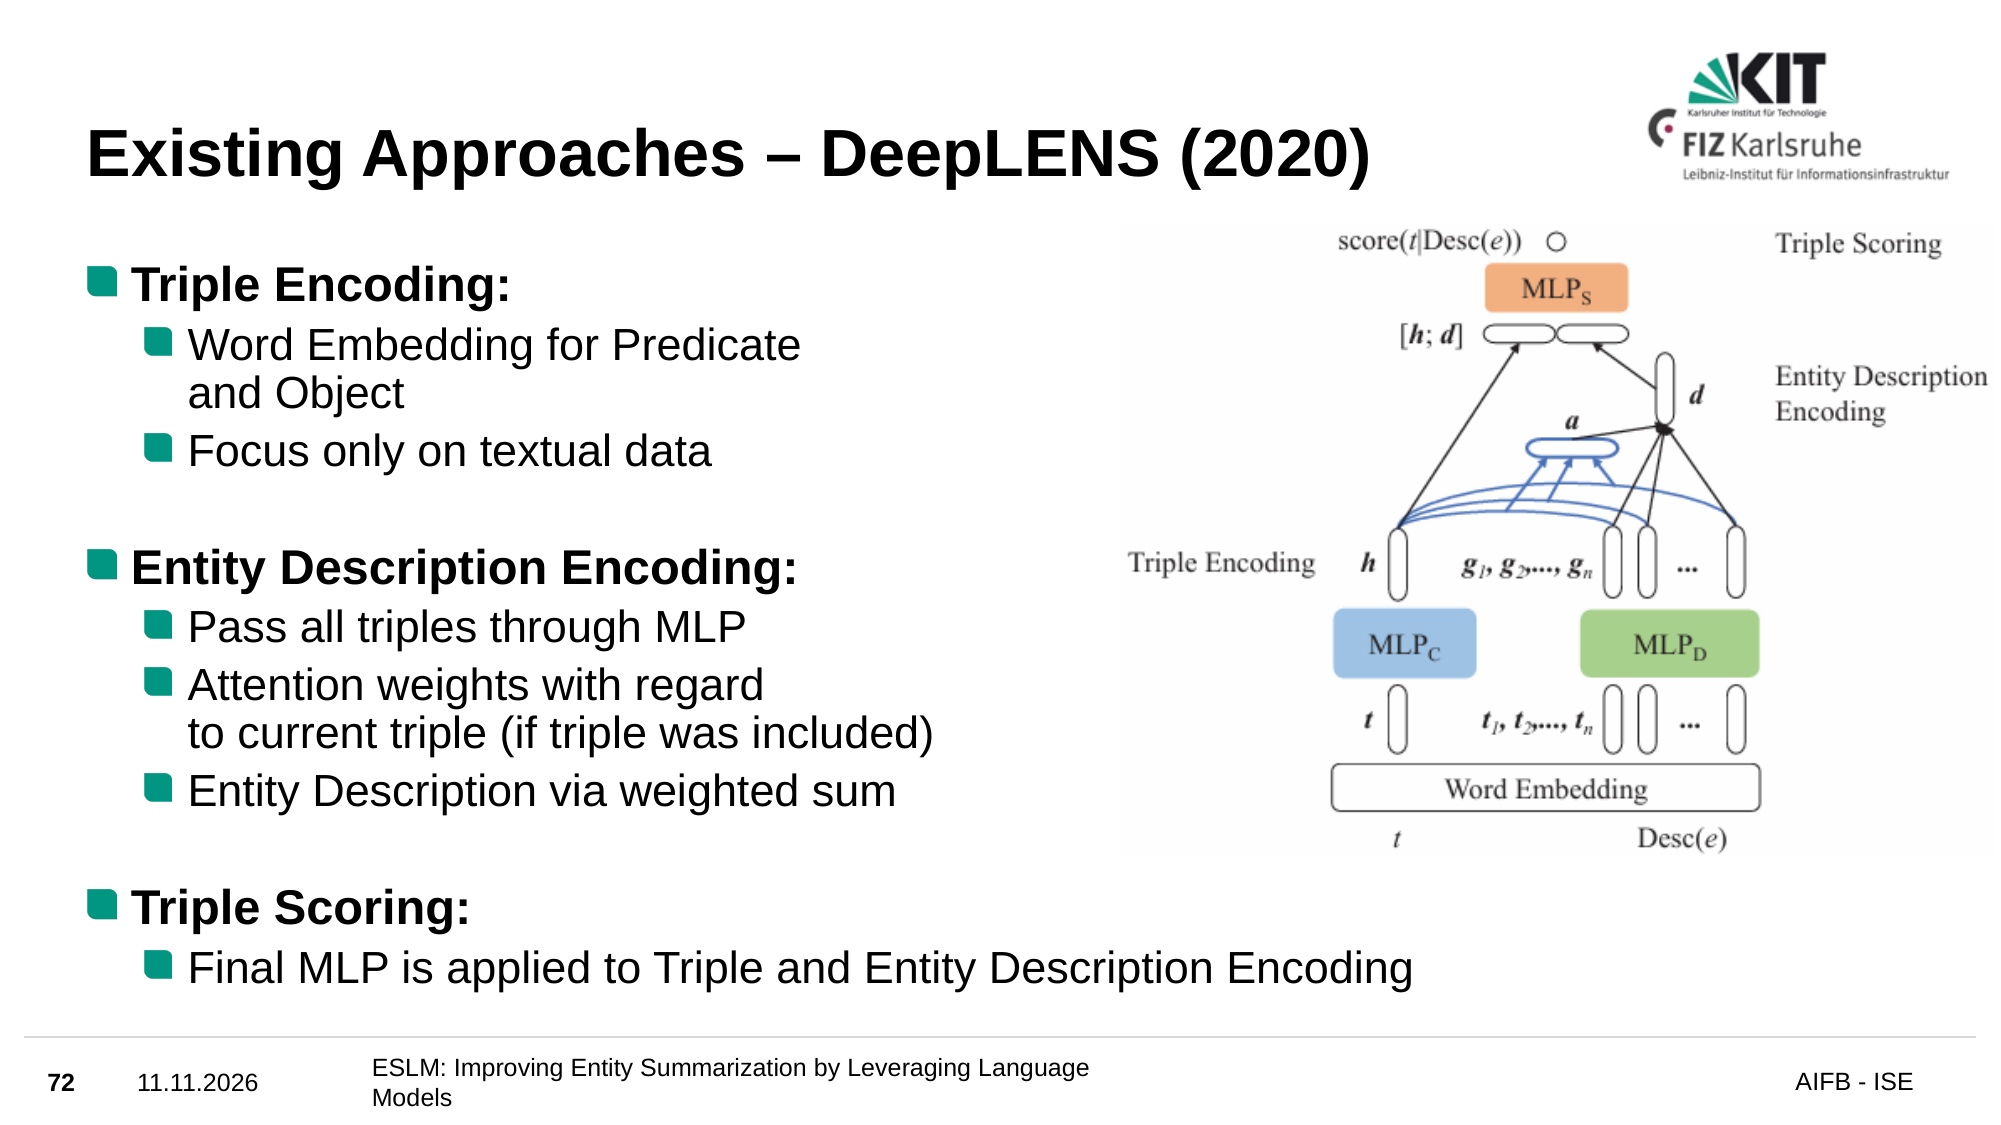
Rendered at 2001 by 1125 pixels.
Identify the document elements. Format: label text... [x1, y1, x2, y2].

picture [144, 950, 172, 982]
picture [144, 667, 172, 699]
picture [144, 433, 172, 465]
picture [87, 549, 117, 583]
title Existing Approaches – DeepLENS (2020) [86, 64, 1589, 191]
slide_number 72 [47, 1038, 119, 1125]
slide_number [137, 1038, 362, 1125]
picture [87, 266, 117, 300]
picture [1083, 211, 2000, 866]
picture [144, 773, 172, 805]
list Triple Encoding: Word Embedding for Predicate and Object Focus only on textual data Entity Description Encoding: Pass all triples through MLP Attention weights with regard to current triple (if triple was included) Entity Description via weighted sum Triple Scoring: Final MLP is applied to Triple and Entity Description Encoding [87, 259, 1824, 996]
picture [87, 889, 117, 923]
picture [144, 327, 172, 359]
picture [144, 610, 172, 642]
picture [1621, 35, 1960, 191]
